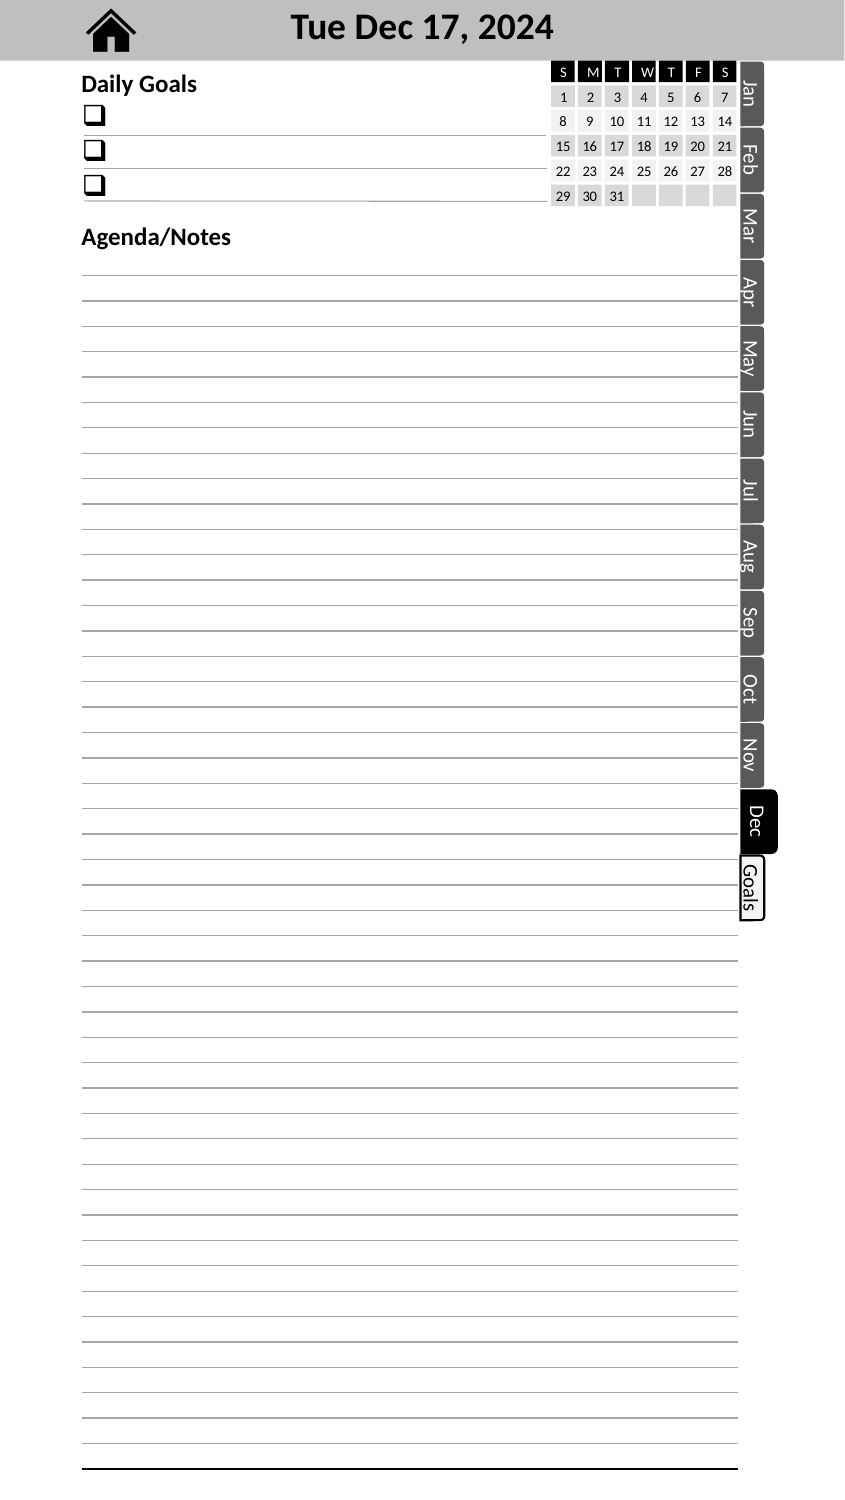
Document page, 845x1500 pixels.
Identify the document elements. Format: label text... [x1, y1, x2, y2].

picture [82, 1, 140, 59]
list Tue Dec 17, 2024 [190, 0, 655, 61]
